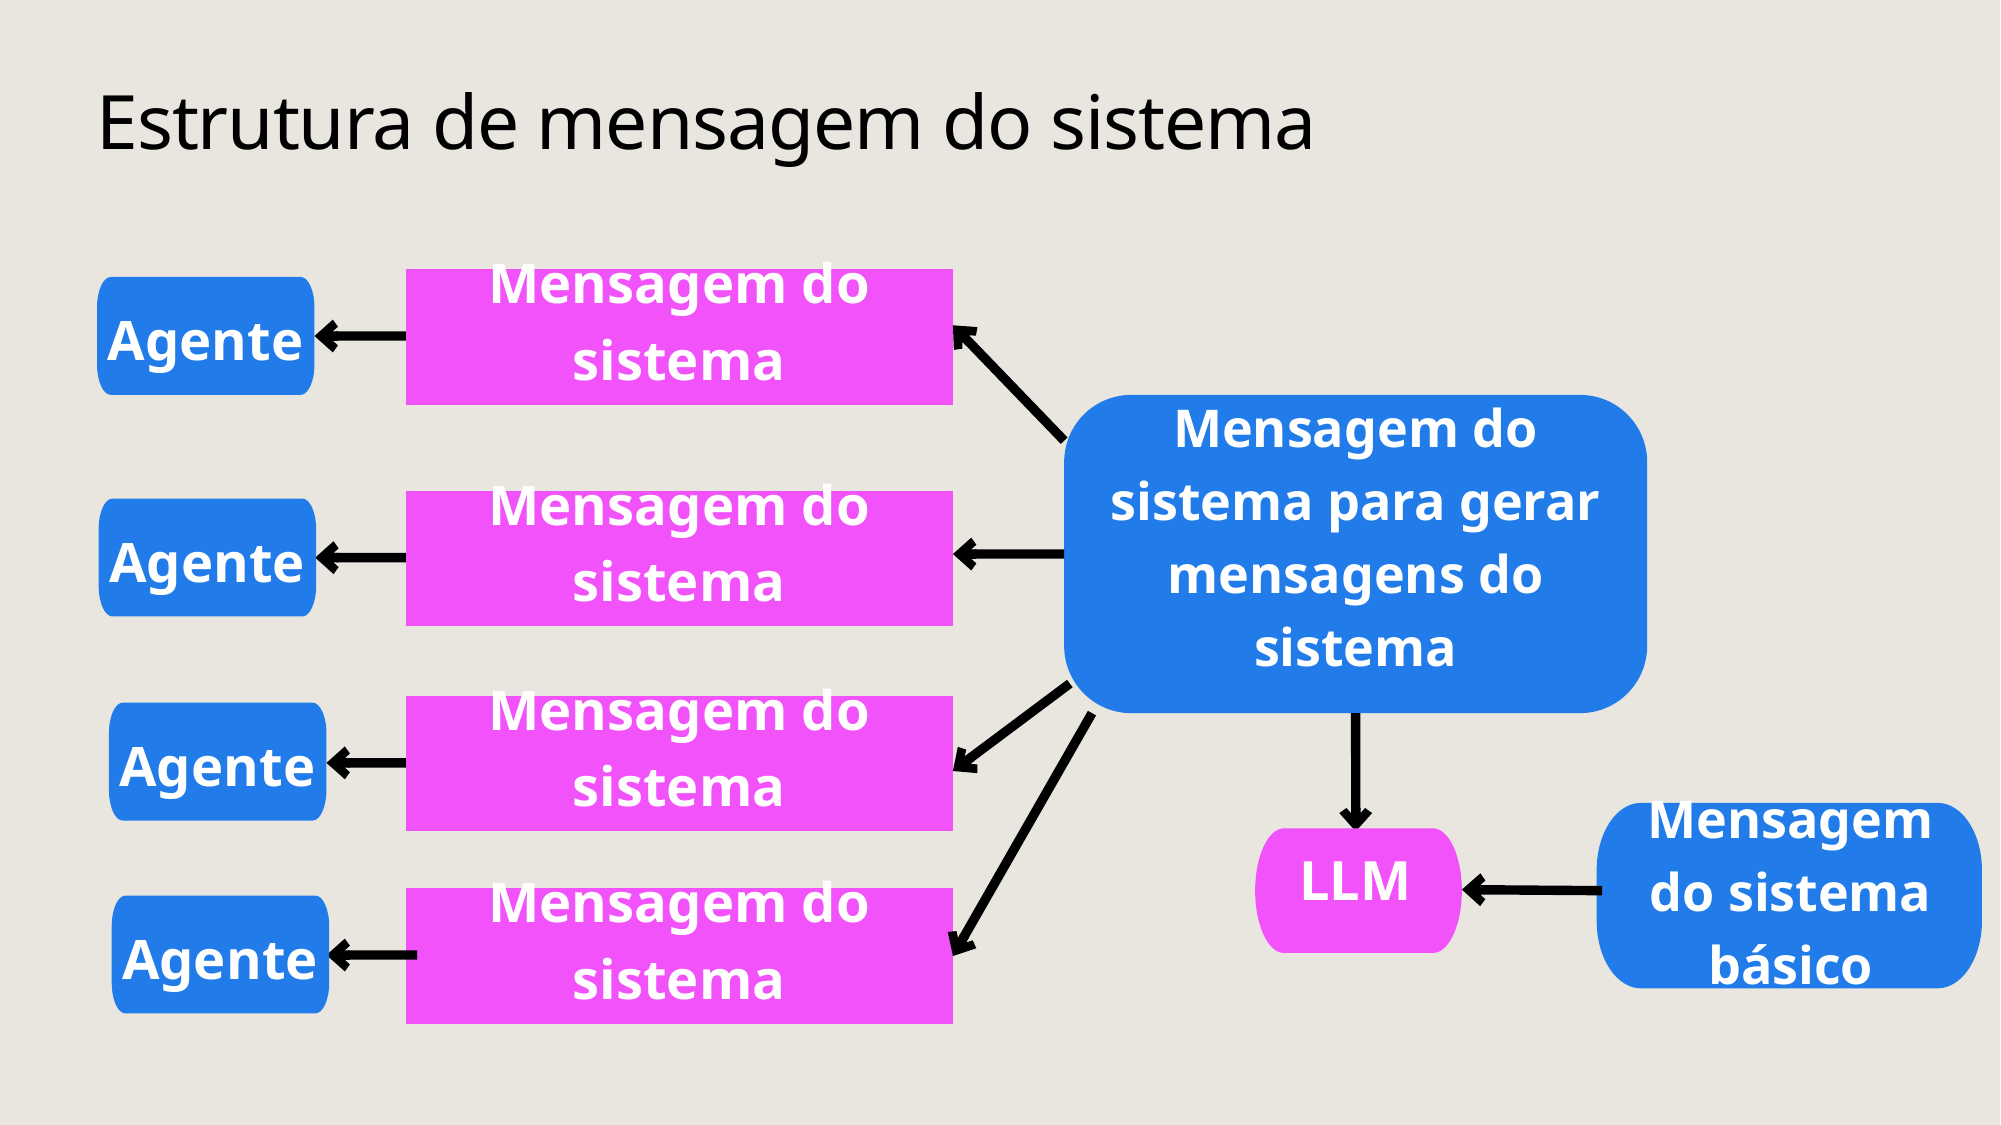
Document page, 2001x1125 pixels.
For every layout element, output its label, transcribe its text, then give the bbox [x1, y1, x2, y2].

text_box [1131, 790, 1580, 957]
text_box [109, 725, 327, 821]
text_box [405, 651, 954, 832]
text_box [113, 895, 328, 913]
text_box [100, 498, 315, 516]
text_box [954, 546, 1063, 562]
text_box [1063, 394, 1648, 714]
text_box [0, 258, 315, 396]
title Estrutura de mensagem do sistema [96, 75, 1904, 166]
text_box Agente [111, 913, 329, 990]
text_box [405, 446, 954, 627]
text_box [405, 224, 954, 405]
text_box [99, 594, 316, 617]
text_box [1596, 769, 1983, 1002]
text_box [315, 328, 405, 344]
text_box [405, 843, 954, 1024]
text_box Agente [98, 516, 316, 594]
text_box [110, 702, 326, 721]
text_box [0, 875, 327, 1012]
text_box [327, 755, 405, 771]
text_box [0, 686, 327, 822]
text_box Agente [108, 721, 326, 798]
text_box [112, 990, 329, 1014]
